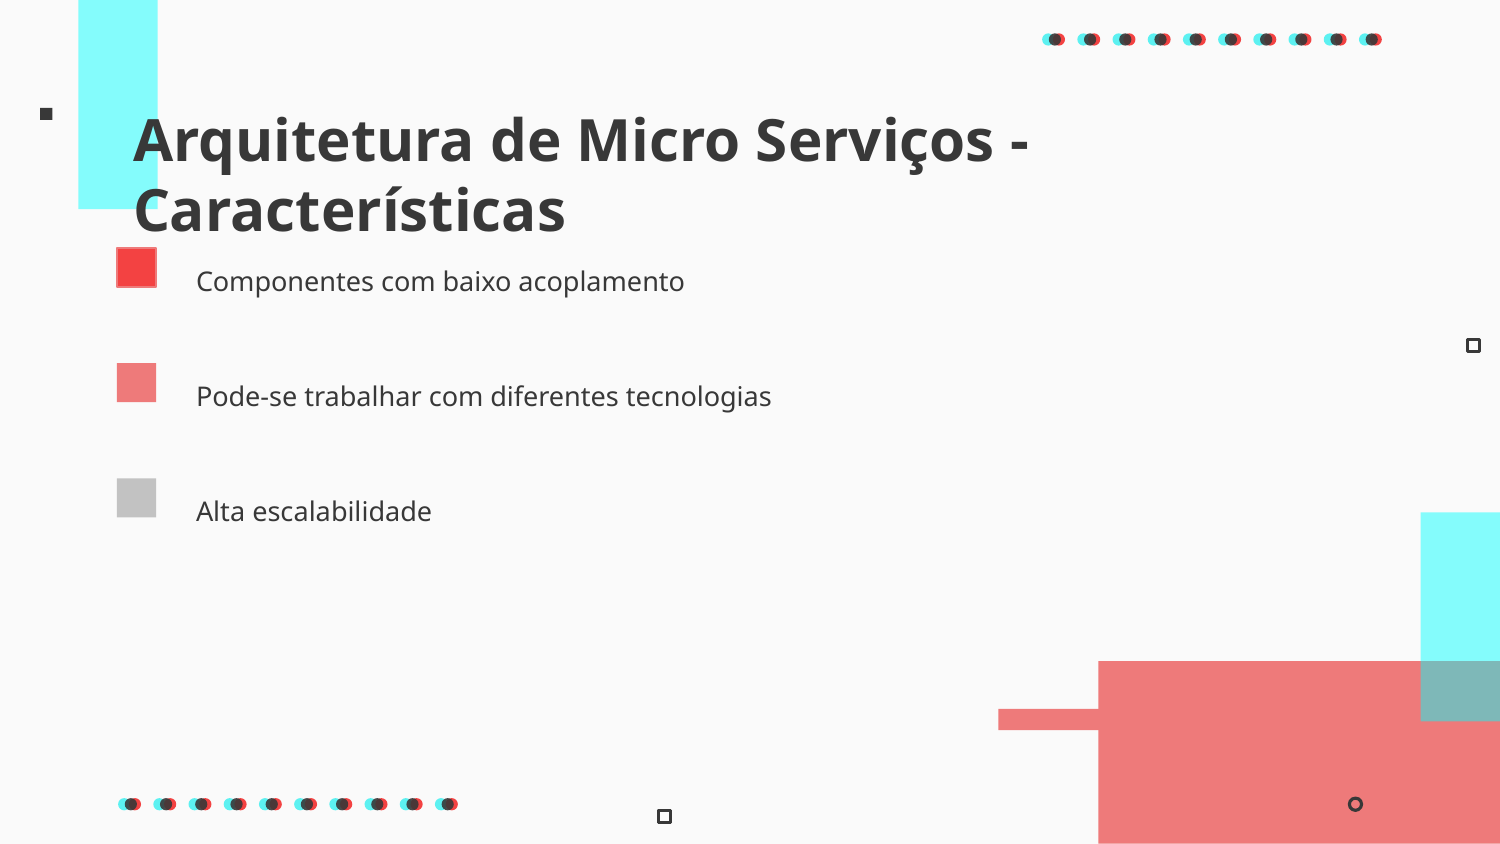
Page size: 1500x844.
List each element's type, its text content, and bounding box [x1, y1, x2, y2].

text_box [116, 478, 157, 518]
text_box Pode-se trabalhar com diferentes tecnologias [181, 341, 917, 425]
text_box [116, 248, 157, 288]
text_box Alta escalabilidade [181, 456, 855, 540]
title Arquitetura de Micro Serviços - Características [118, 88, 1382, 182]
text_box Componentes com baixo acoplamento [181, 225, 871, 310]
text_box [116, 363, 157, 403]
